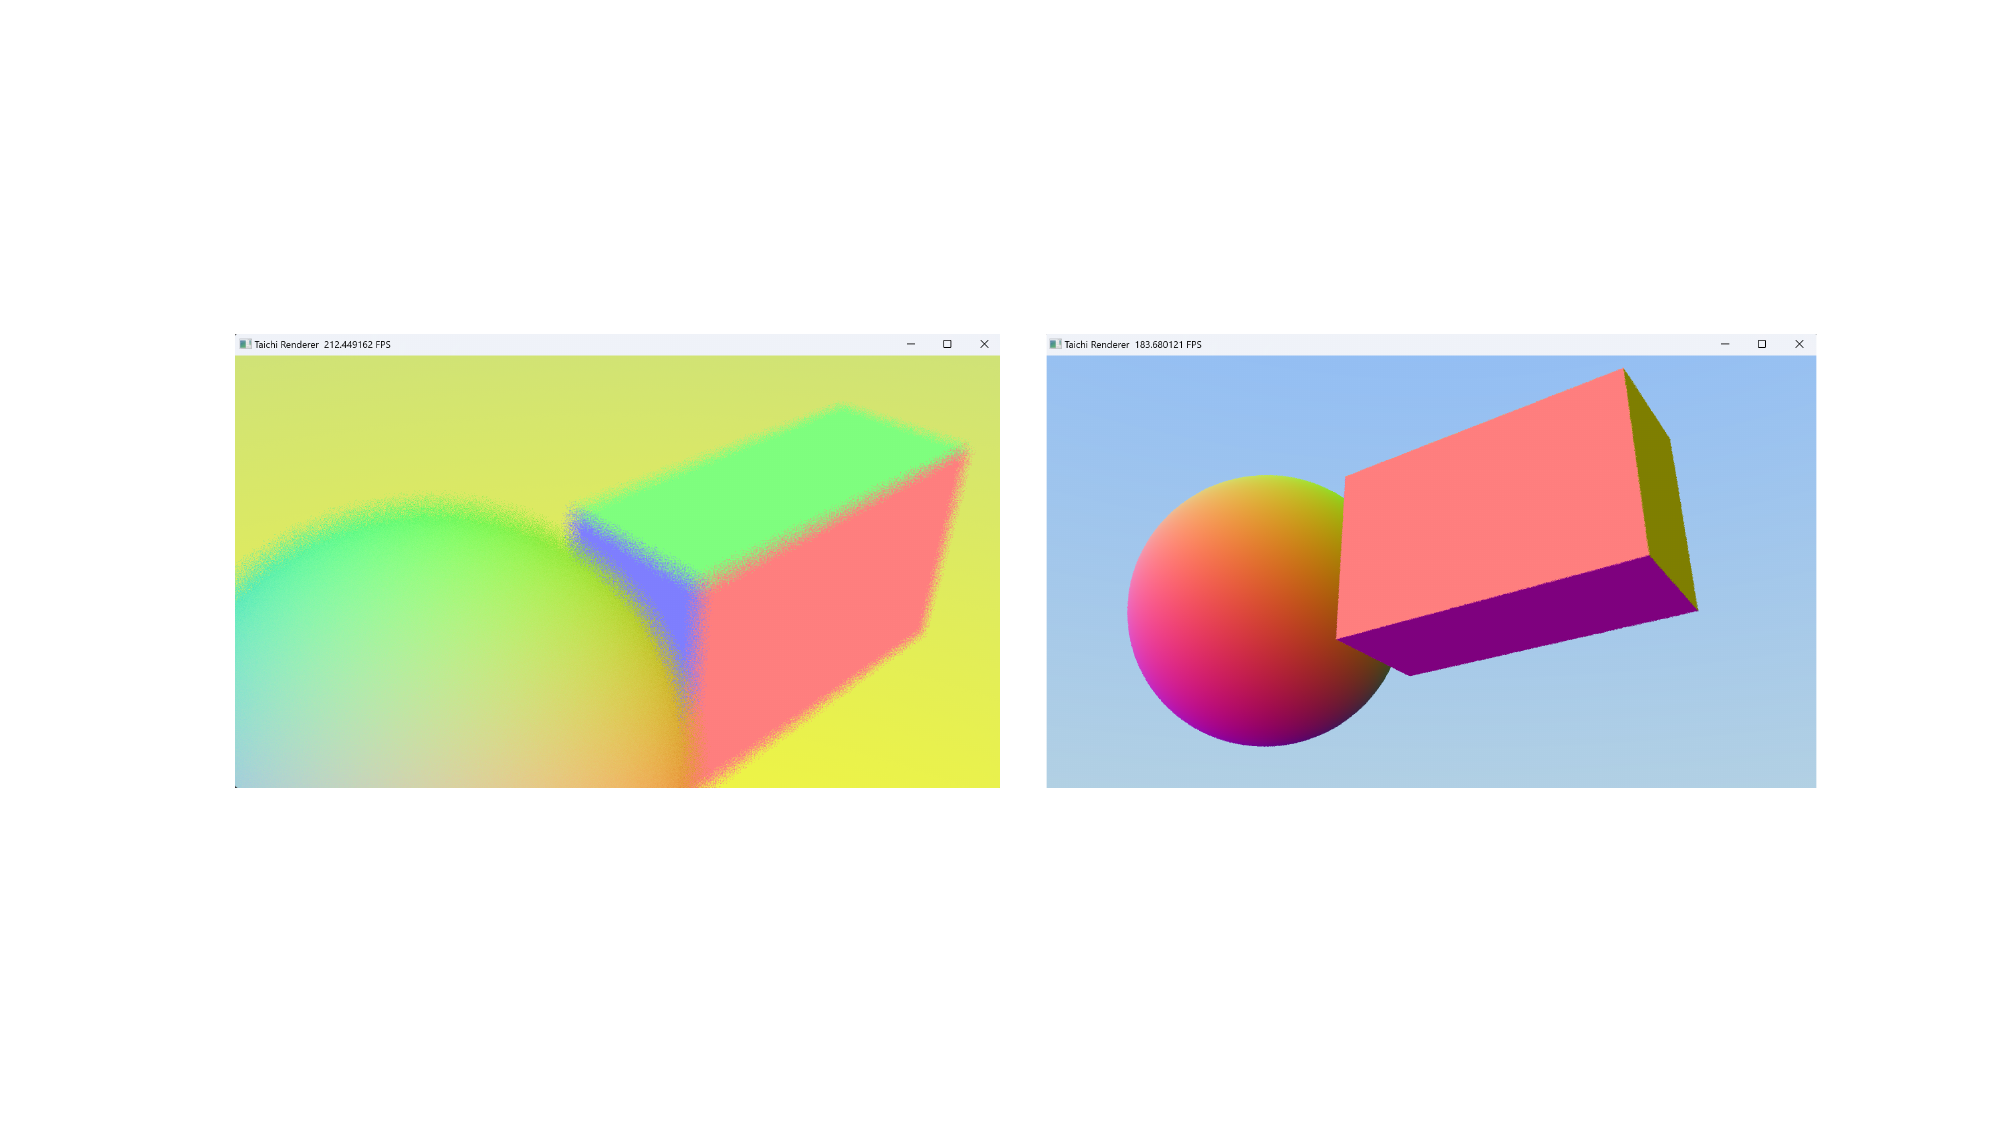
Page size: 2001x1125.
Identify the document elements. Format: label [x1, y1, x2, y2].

text_box [234, 334, 1817, 788]
